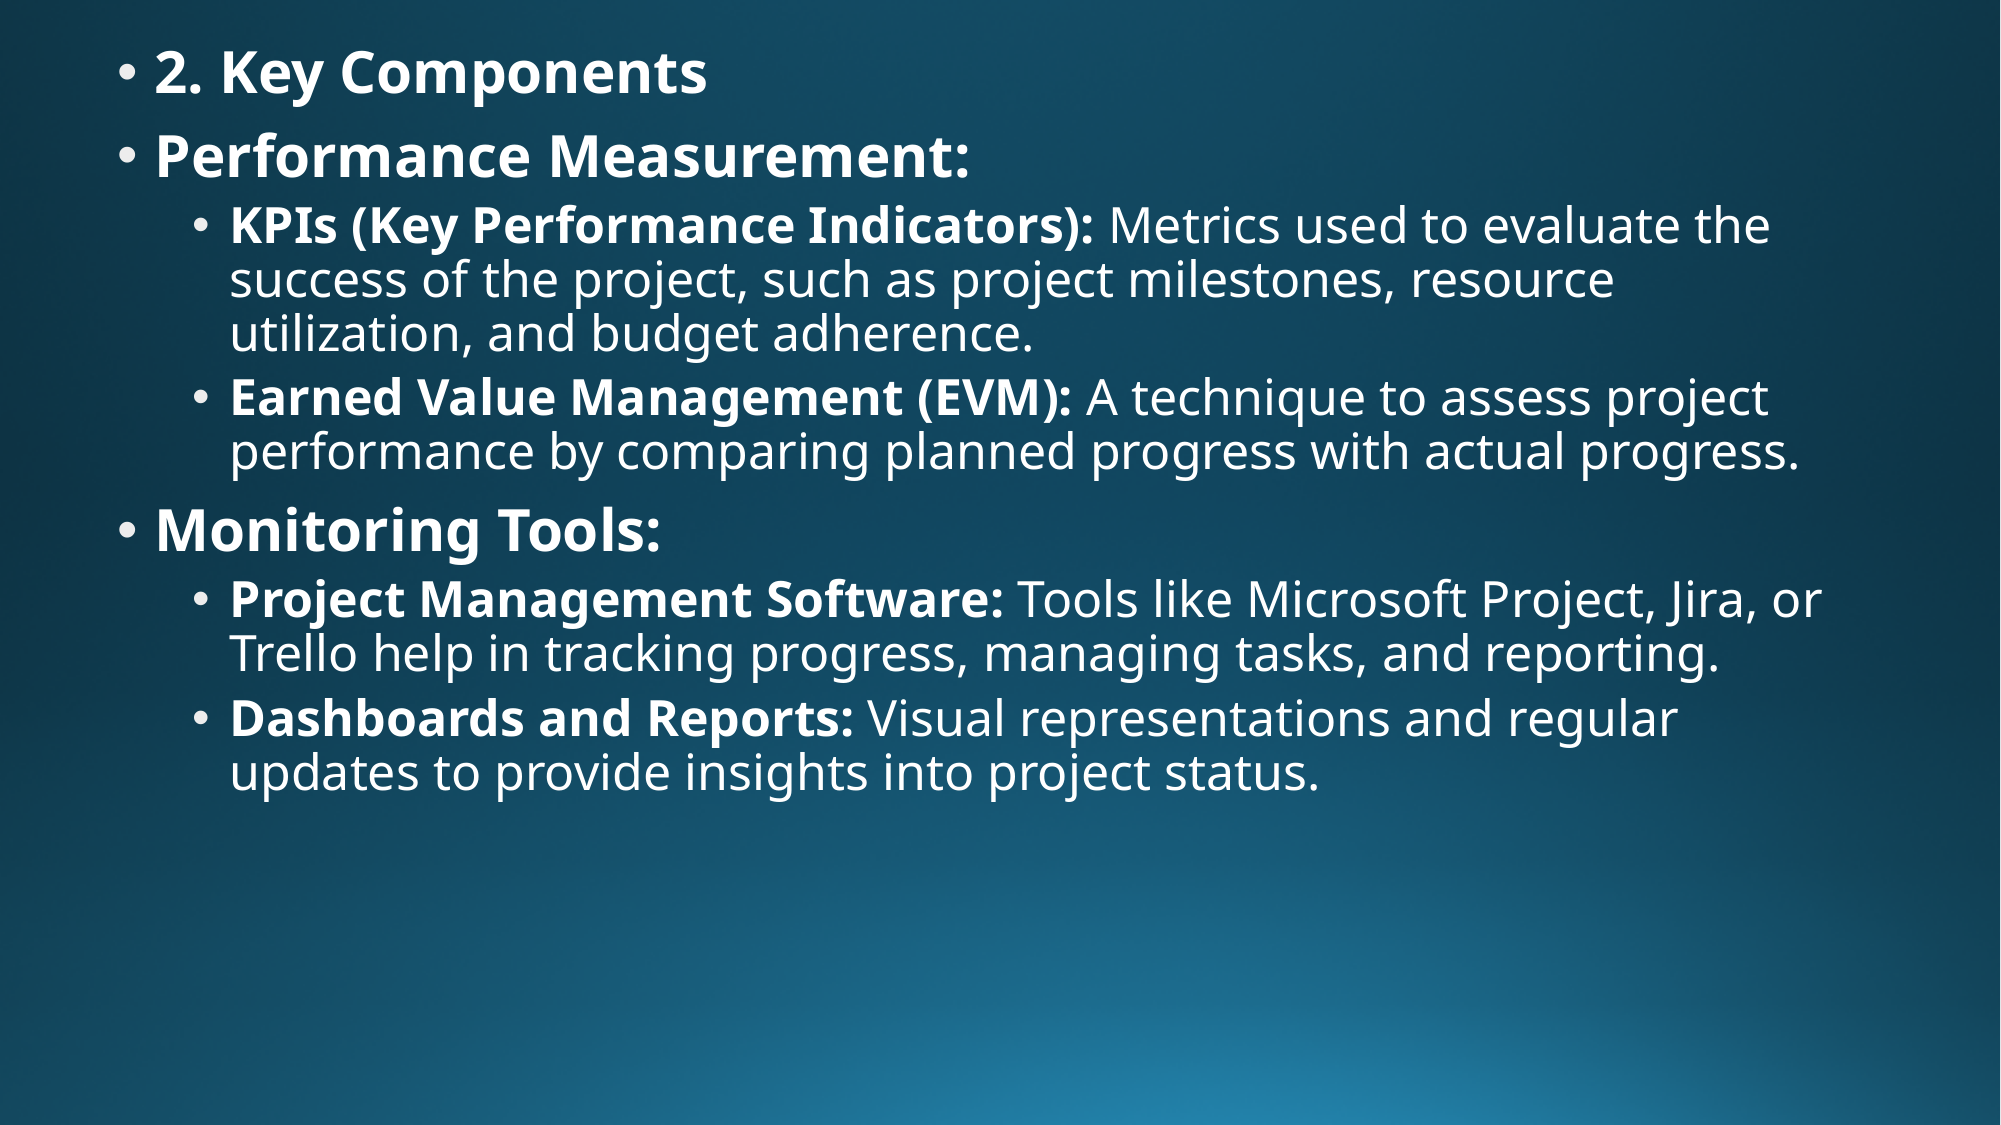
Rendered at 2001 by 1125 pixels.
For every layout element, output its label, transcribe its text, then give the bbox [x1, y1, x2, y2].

picture [0, 0, 2001, 1125]
list 2. Key Components Performance Measurement: KPIs (Key Performance Indicators): Metrics used to evaluate the success of the project, such as project milestones, resource utilization, and budget adherence. Earned Value Management (EVM): A technique to assess project performance by comparing planned progress with actual progress. Monitoring Tools: Project Management Software: Tools like Microsoft Project, Jira, or Trello help in tracking progress, managing tasks, and reporting. Dashboards and Reports: Visual representations and regular updates to provide insights into project status. [102, 35, 1863, 1014]
